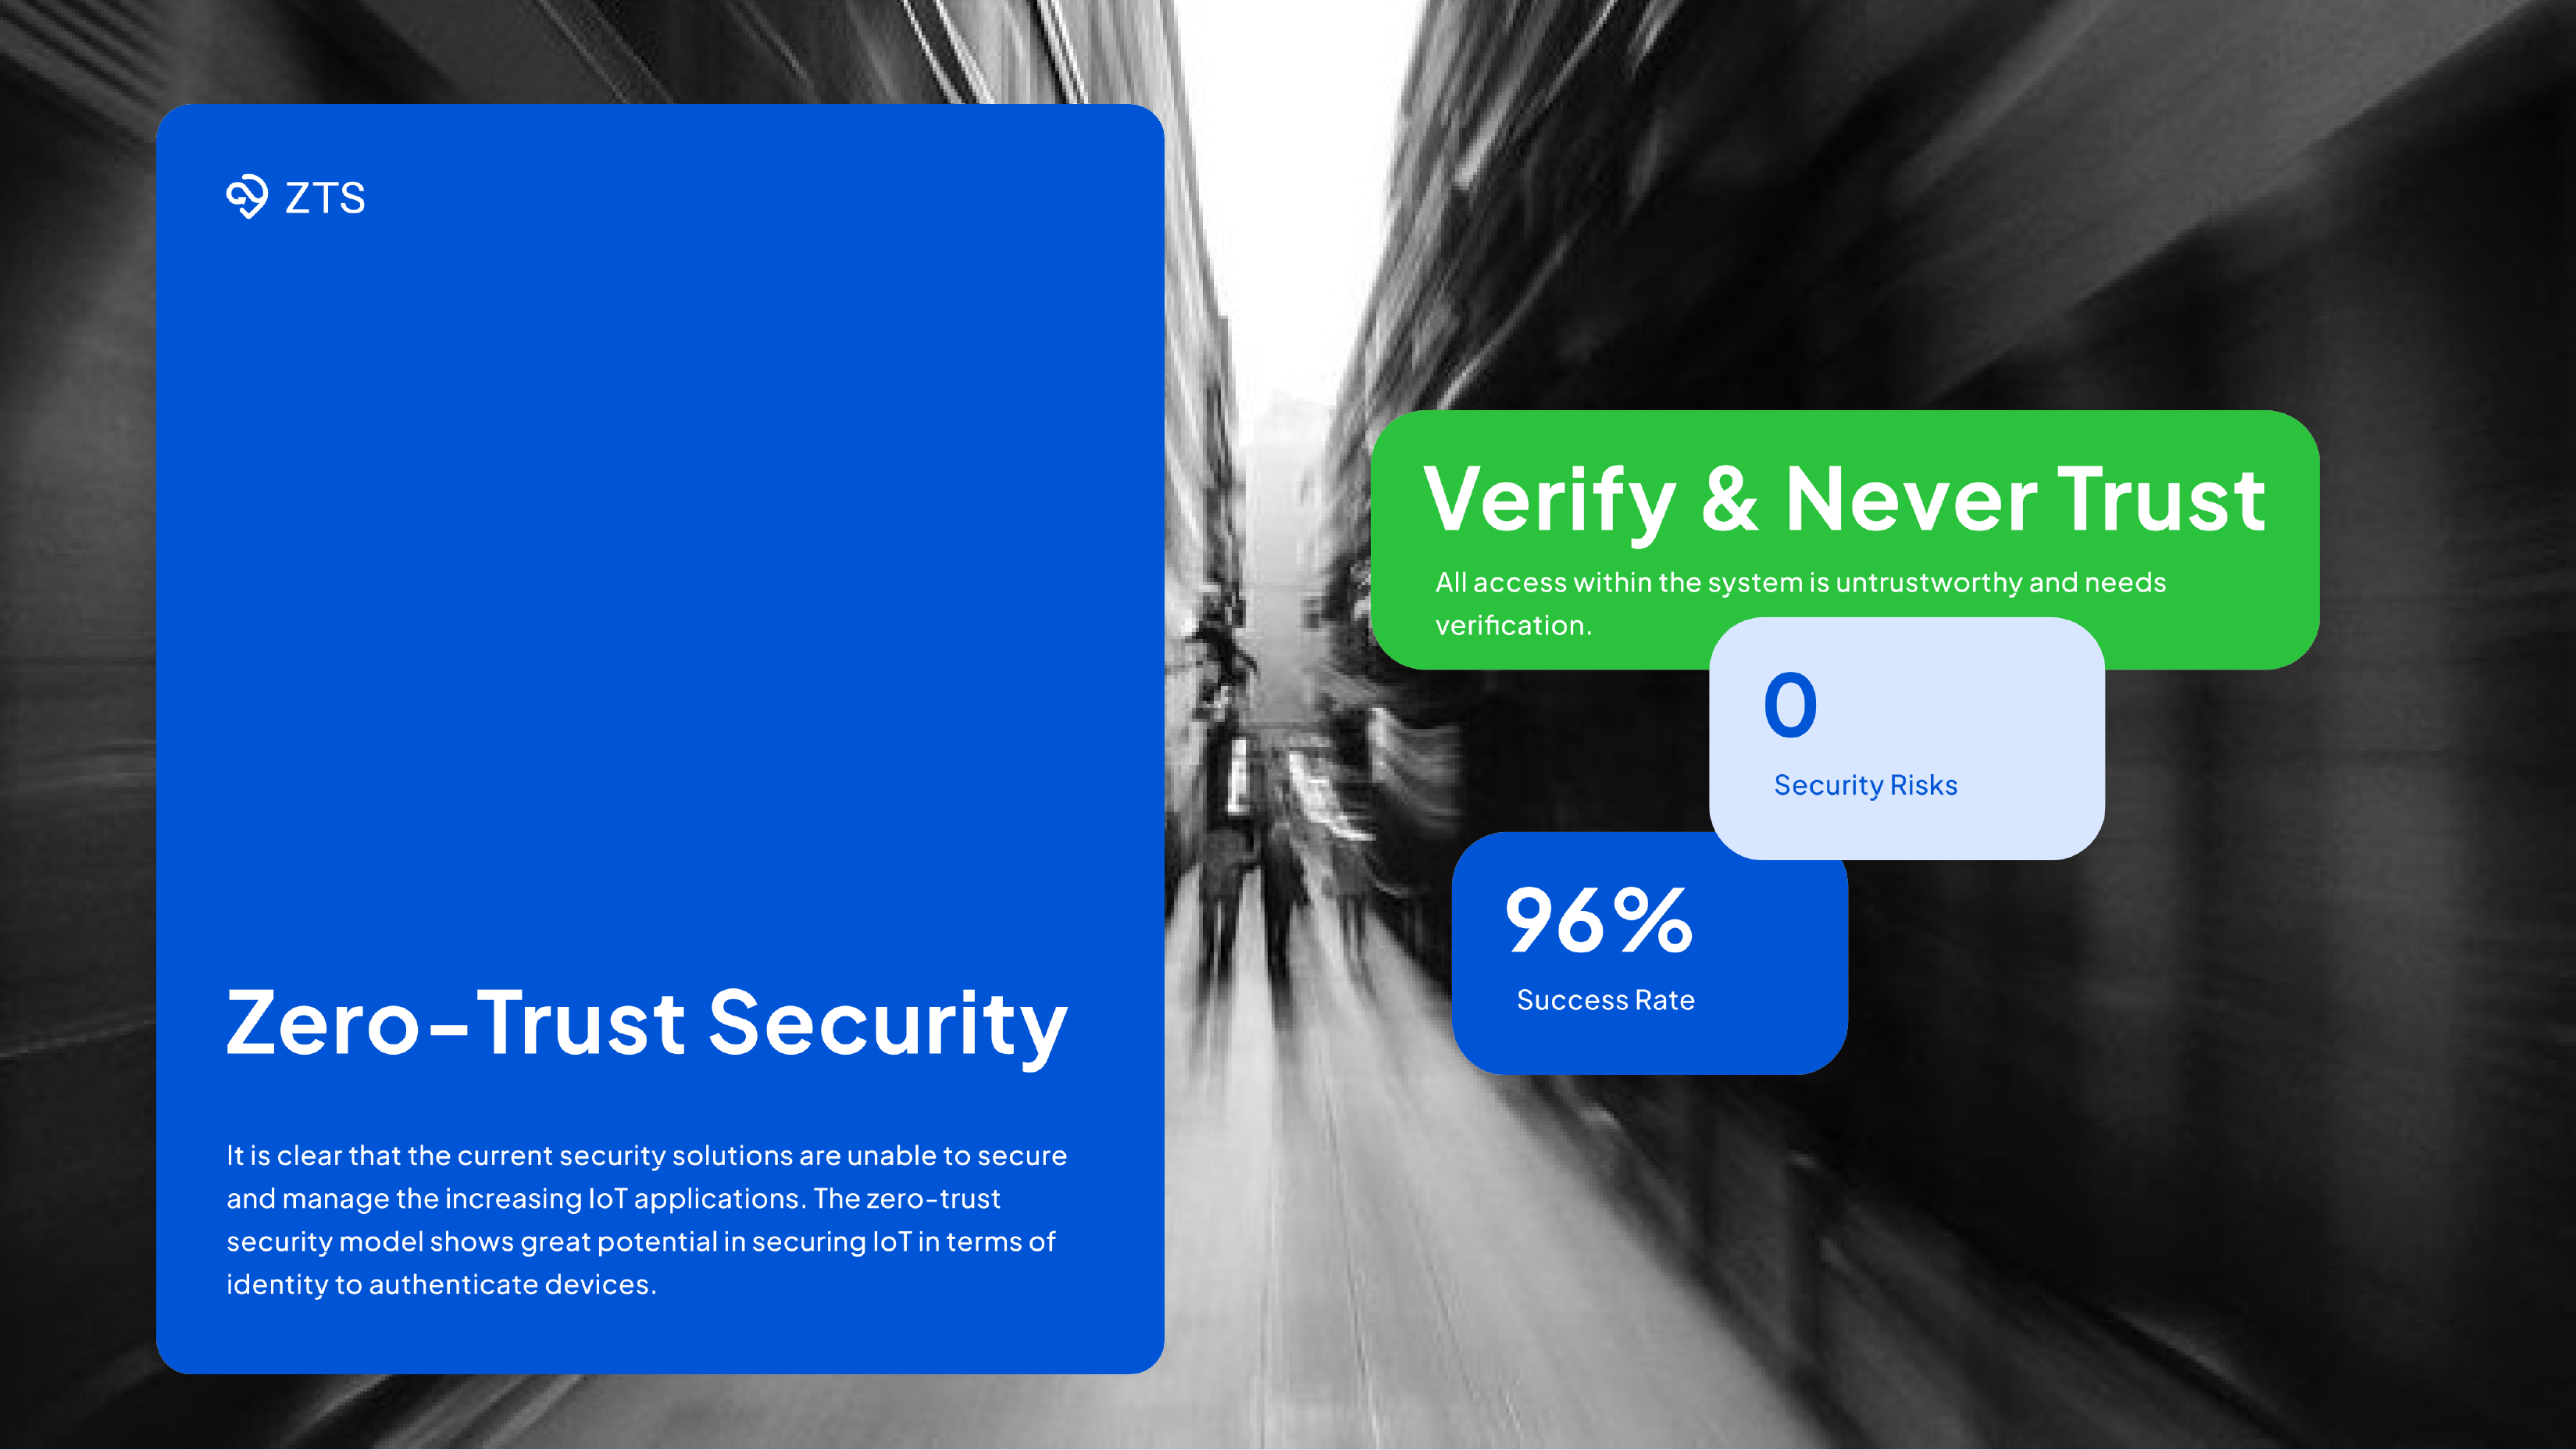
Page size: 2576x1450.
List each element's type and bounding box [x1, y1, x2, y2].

text_box [0, 0, 2576, 1450]
